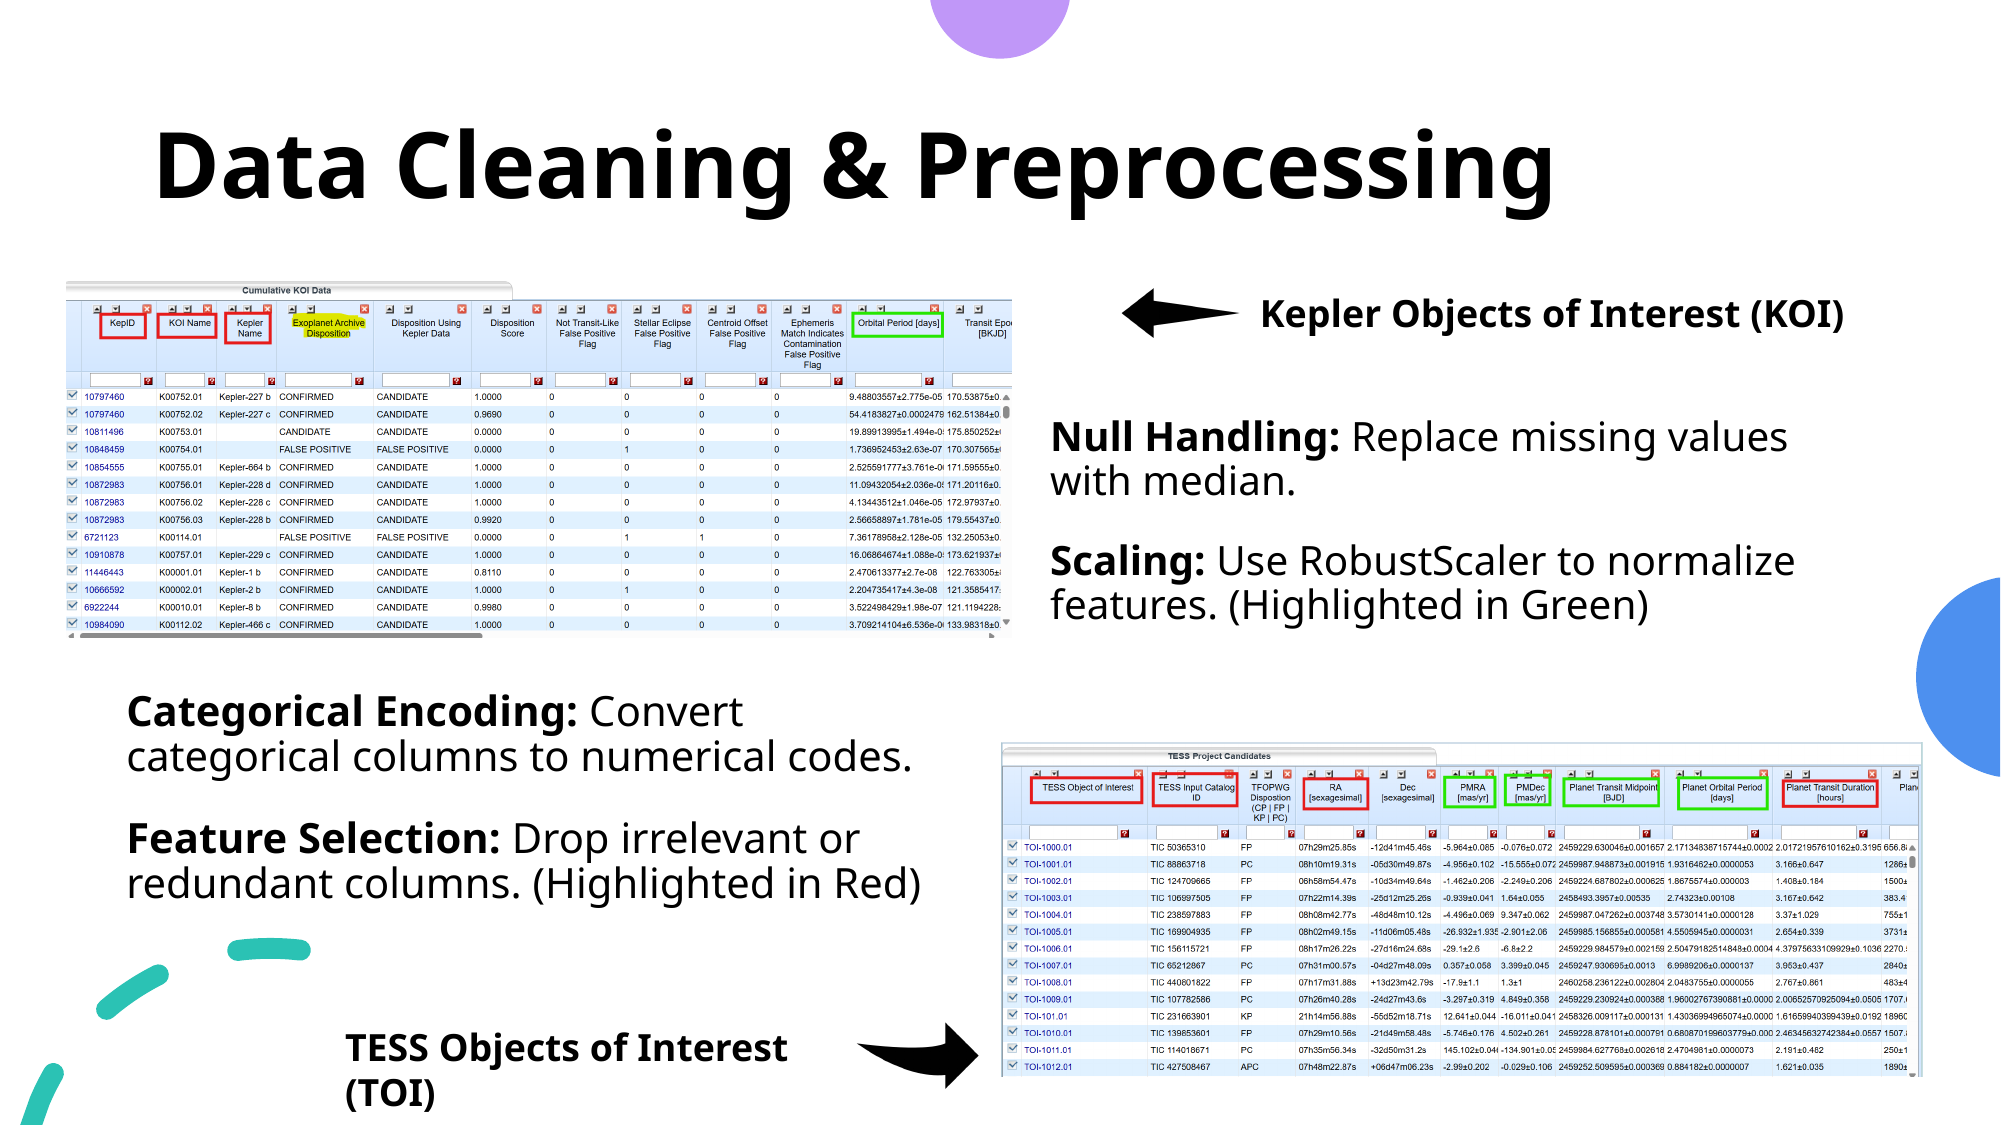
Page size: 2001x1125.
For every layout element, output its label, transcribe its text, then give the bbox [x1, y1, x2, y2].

text_box TESS Objects of Interest (TOI) [330, 1016, 851, 1122]
picture [851, 989, 985, 1123]
picture [65, 276, 1013, 638]
picture [1115, 263, 1246, 364]
title Data Cleaning & Preprocessing [137, 59, 1863, 278]
text_box Kepler Objects of Interest (KOI) [1246, 282, 1923, 343]
picture [1000, 742, 1924, 1078]
list Categorical Encoding: Convert categorical columns to numerical codes. Feature Selection: Drop irrelevant or redundant columns. (Highlighted in Red) [111, 682, 967, 1000]
list Null Handling: Replace missing values with median. Scaling: Use RobustScaler to normalize features. (Highlighted in Green) [1035, 409, 1891, 638]
